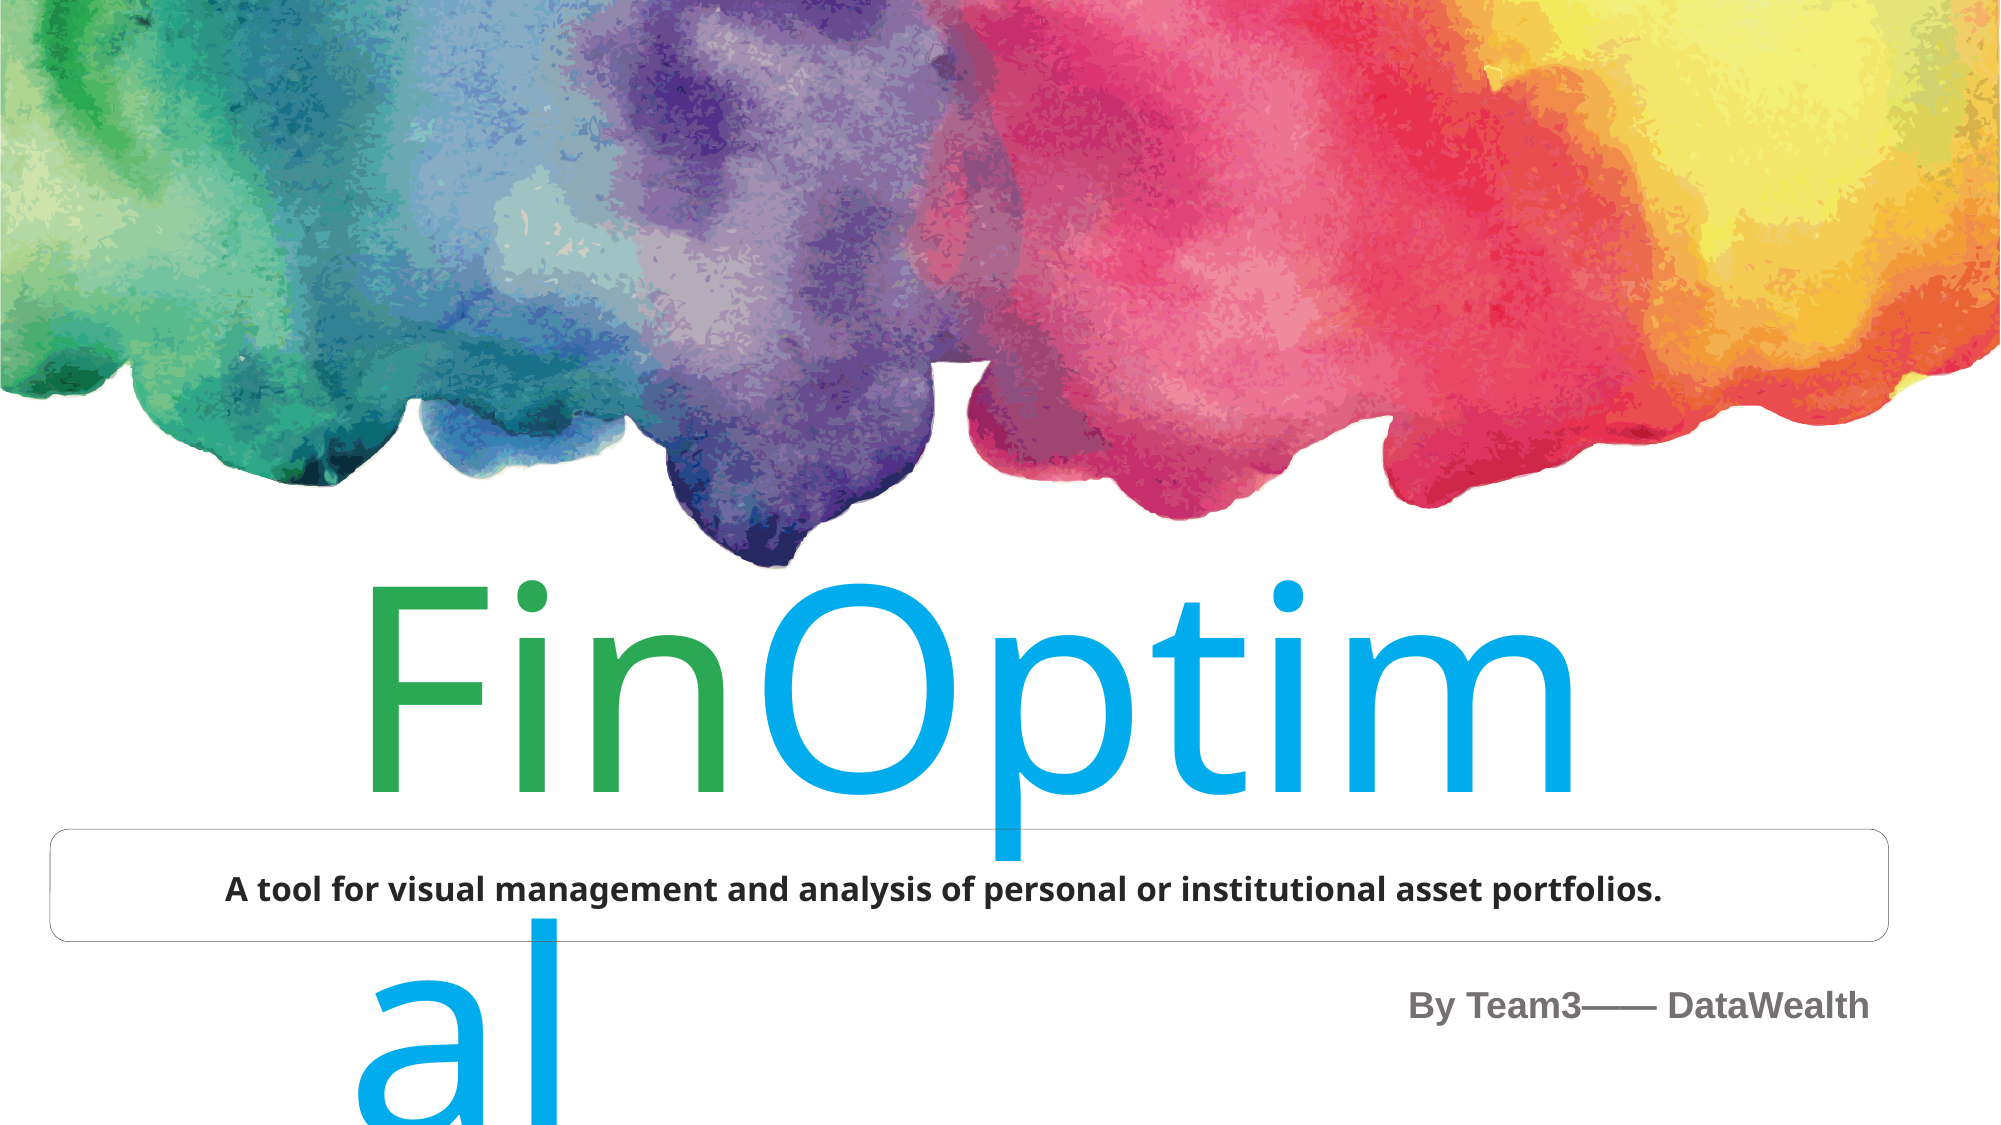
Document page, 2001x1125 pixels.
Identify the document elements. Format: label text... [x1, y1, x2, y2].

text_box [49, 829, 1889, 942]
text_box FinOptimal [331, 581, 1627, 829]
text_box By Team3—— DataWealth [1393, 973, 1886, 1034]
text_box FinOptimal [331, 942, 1627, 1125]
picture [0, 0, 2000, 571]
